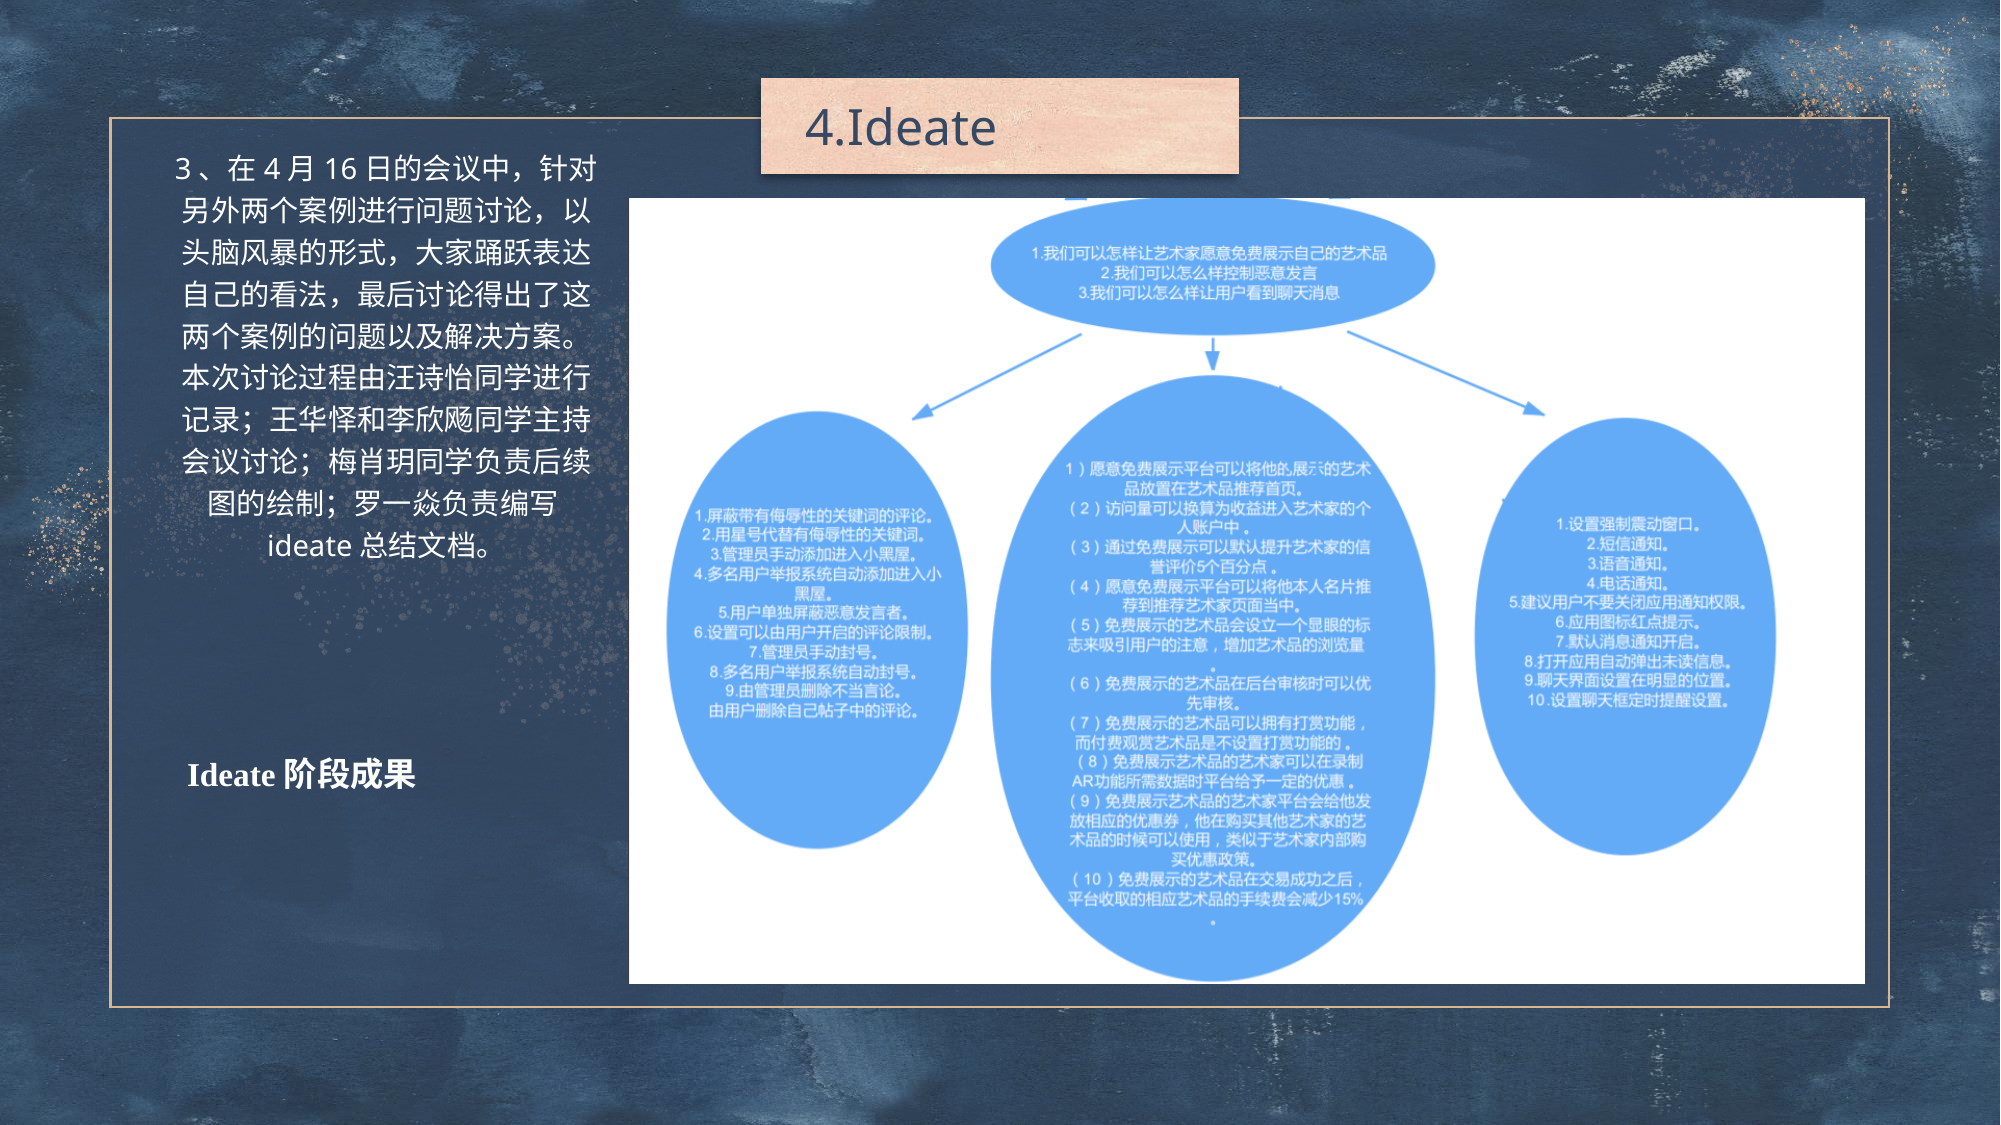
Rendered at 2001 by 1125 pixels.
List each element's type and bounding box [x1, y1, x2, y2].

picture [0, 0, 2000, 1125]
text_box [761, 78, 1239, 174]
